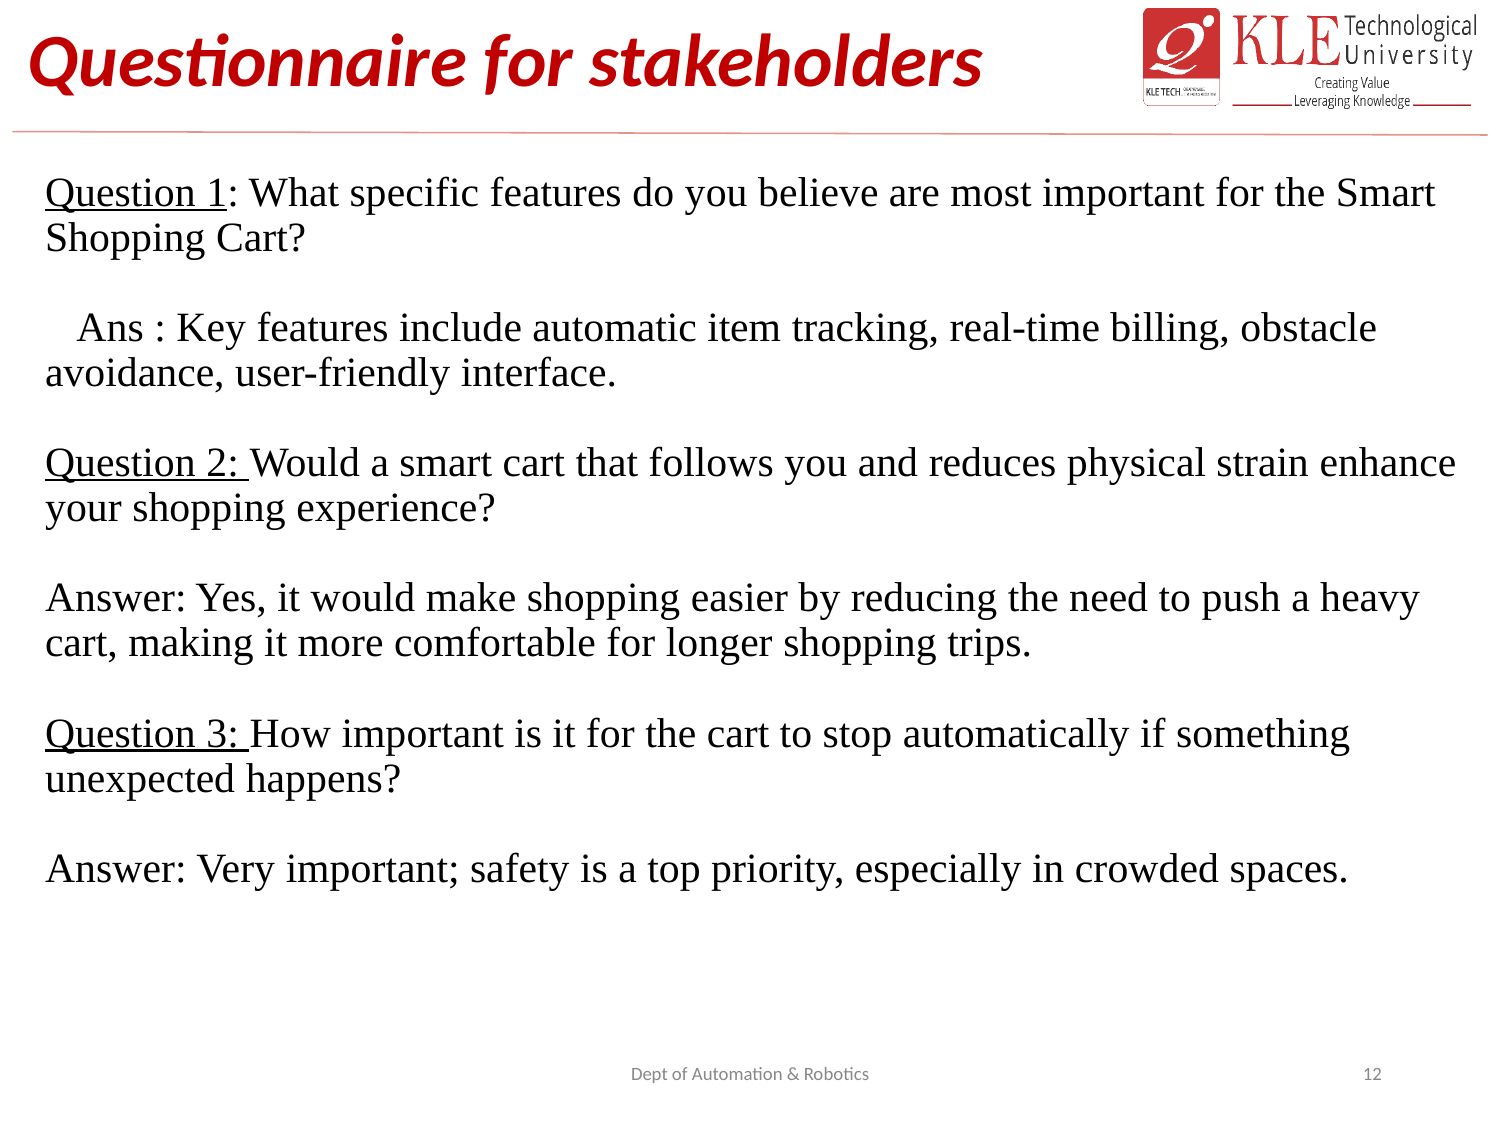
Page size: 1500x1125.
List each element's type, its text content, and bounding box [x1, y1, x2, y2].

slide_number 12 [1059, 1042, 1397, 1103]
title Questionnaire for stakeholders [12, 18, 1307, 106]
list Question 1: What specific features do you believe are most important for the Smart Shopping Cart? Ans : Key features include automatic item tracking, real-time billing, obstacle avoidance, user-friendly interface. Question 2: Would a smart cart that follows you and reduces physical strain enhance your shopping experience? Answer: Yes, it would make shopping easier by reducing the need to push a heavy cart, making it more comfortable for longer shopping trips. Question 3: How important is it for the cart to stop automatically if something unexpected happens? Answer: Very important; safety is a top priority, especially in crowded spaces. [30, 162, 1476, 1014]
picture [1143, 2, 1478, 109]
footer Dept of Automation & Robotics [496, 1042, 1004, 1103]
